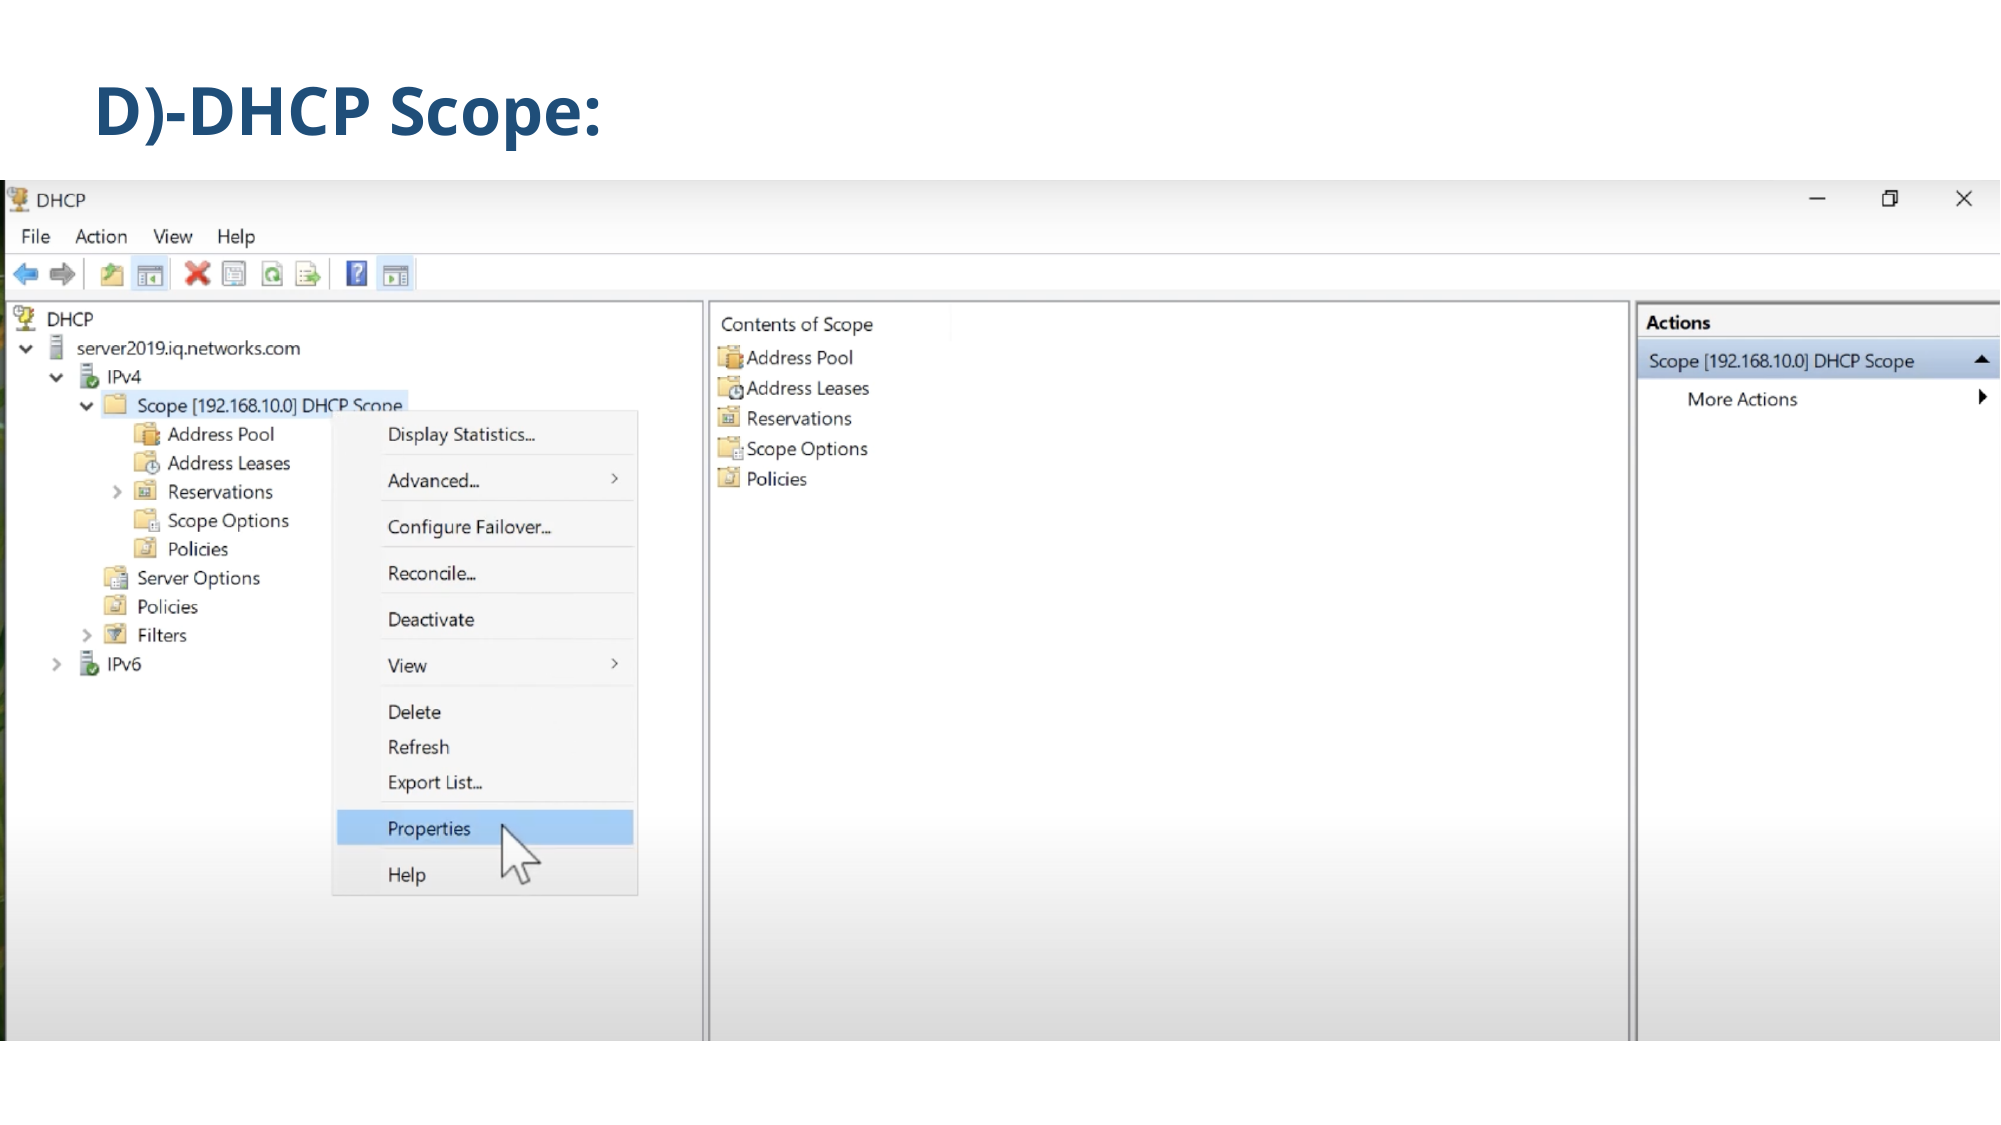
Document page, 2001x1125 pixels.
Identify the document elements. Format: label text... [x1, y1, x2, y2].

text_box D)-DHCP Scope: [78, 60, 618, 180]
picture [0, 180, 2000, 1041]
